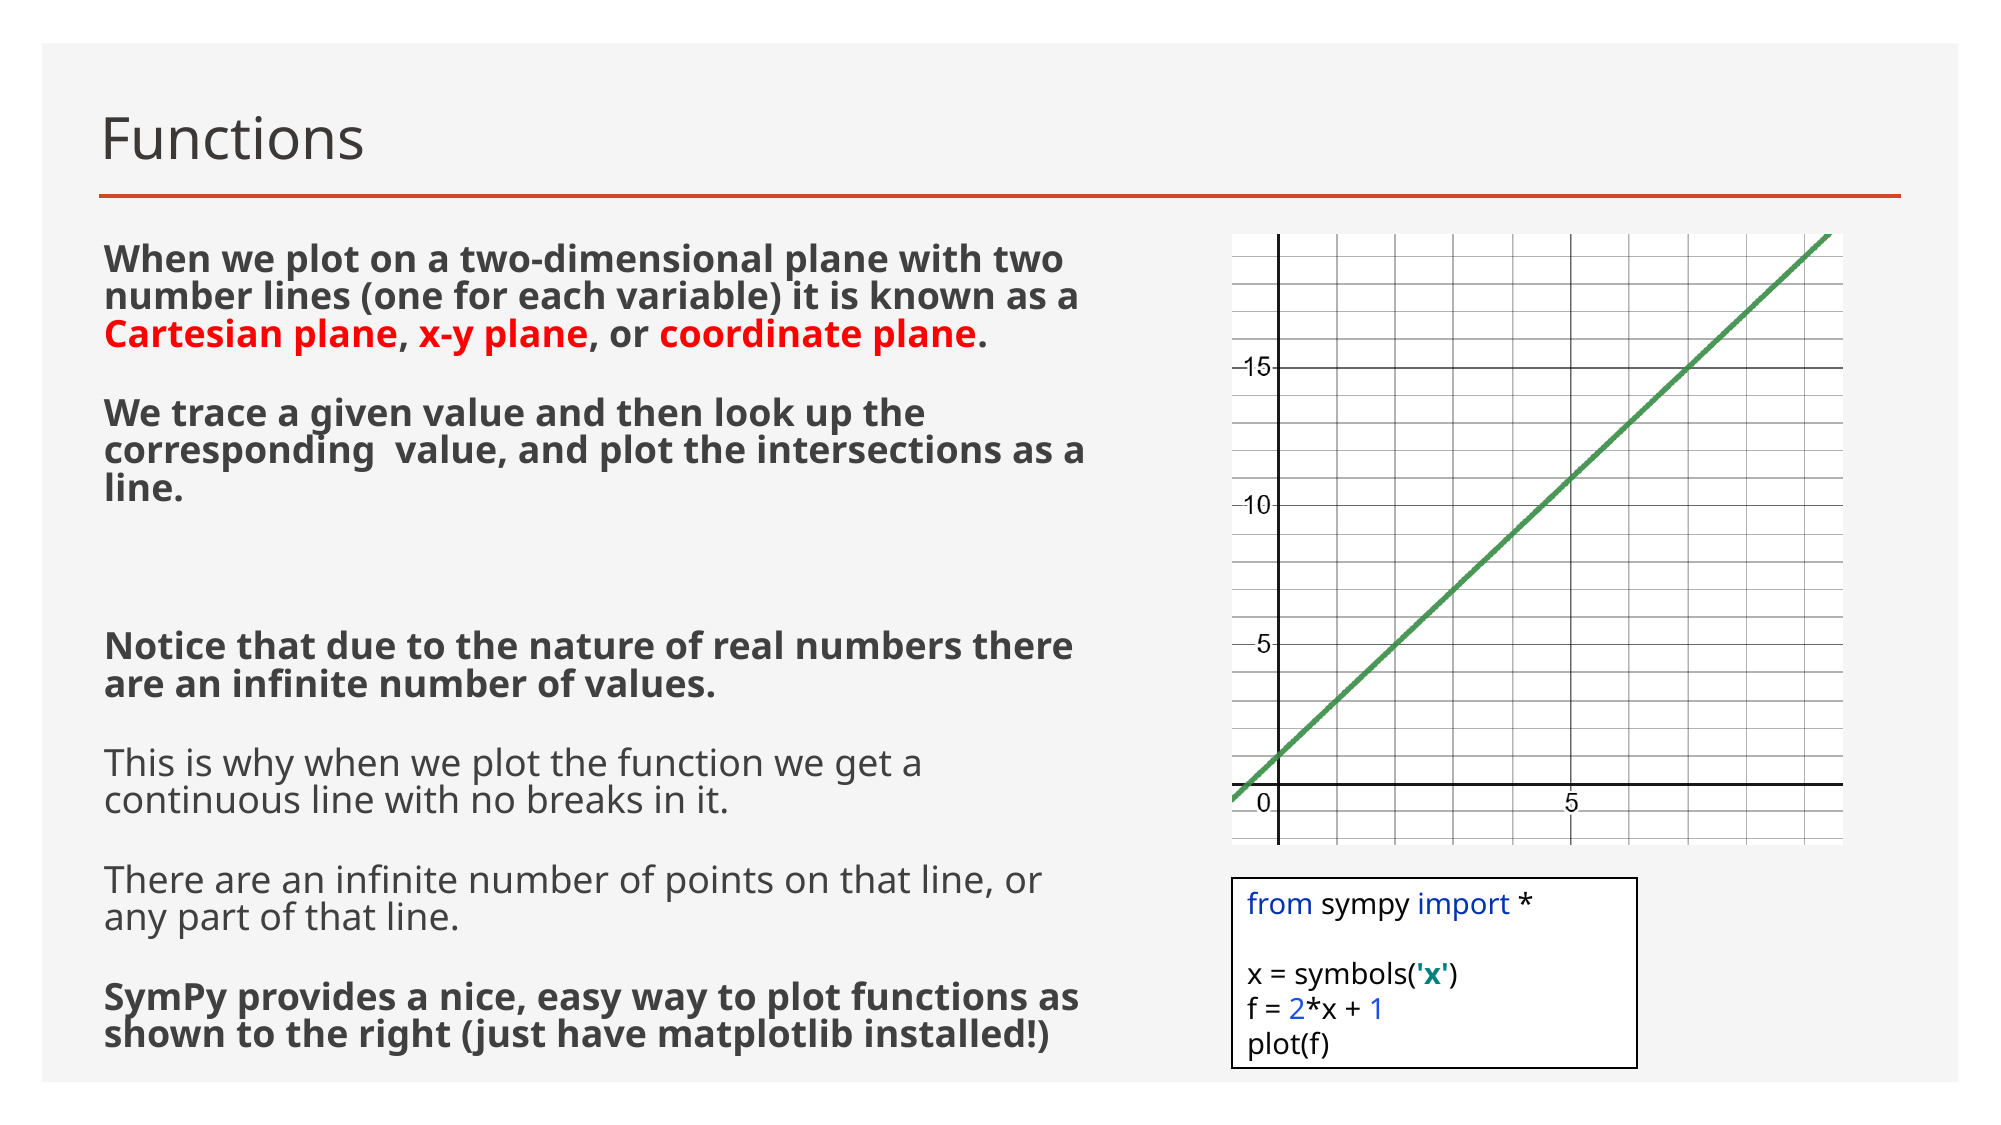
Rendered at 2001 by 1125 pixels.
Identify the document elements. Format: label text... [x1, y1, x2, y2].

title Functions [85, 73, 1089, 179]
text_box from sympy import * x = symbols('x') f = 2*x + 1 plot(f) [1231, 877, 1638, 1069]
picture [1232, 234, 1843, 845]
